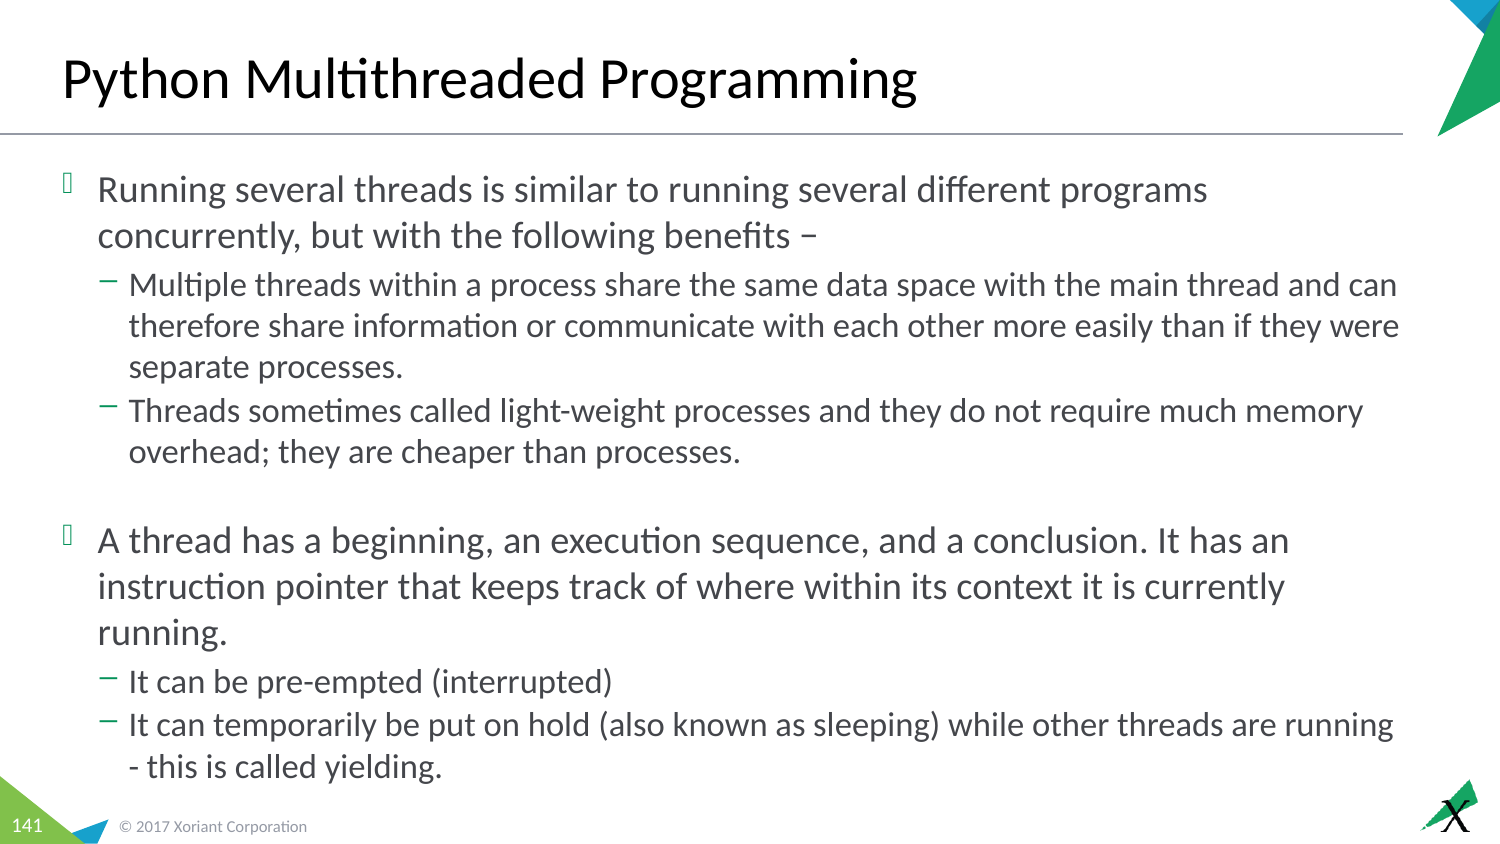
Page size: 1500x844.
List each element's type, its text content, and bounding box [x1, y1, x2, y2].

list Running several threads is similar to running several different programs concurrently, but with the following benefits − Multiple threads within a process share the same data space with the main thread and can therefore share information or communicate with each other more easily than if they were separate processes. Threads sometimes called light-weight processes and they do not require much memory overhead; they are cheaper than processes. A thread has a beginning, an execution sequence, and a conclusion. It has an instruction pointer that keeps track of where within its context it is currently running. It can be pre-empted (interrupted) It can temporarily be put on hold (also known as sleeping) while other threads are running - this is called yielding. [47, 156, 1423, 797]
title Python Multithreaded Programming [47, 9, 1398, 118]
picture [1420, 779, 1478, 832]
